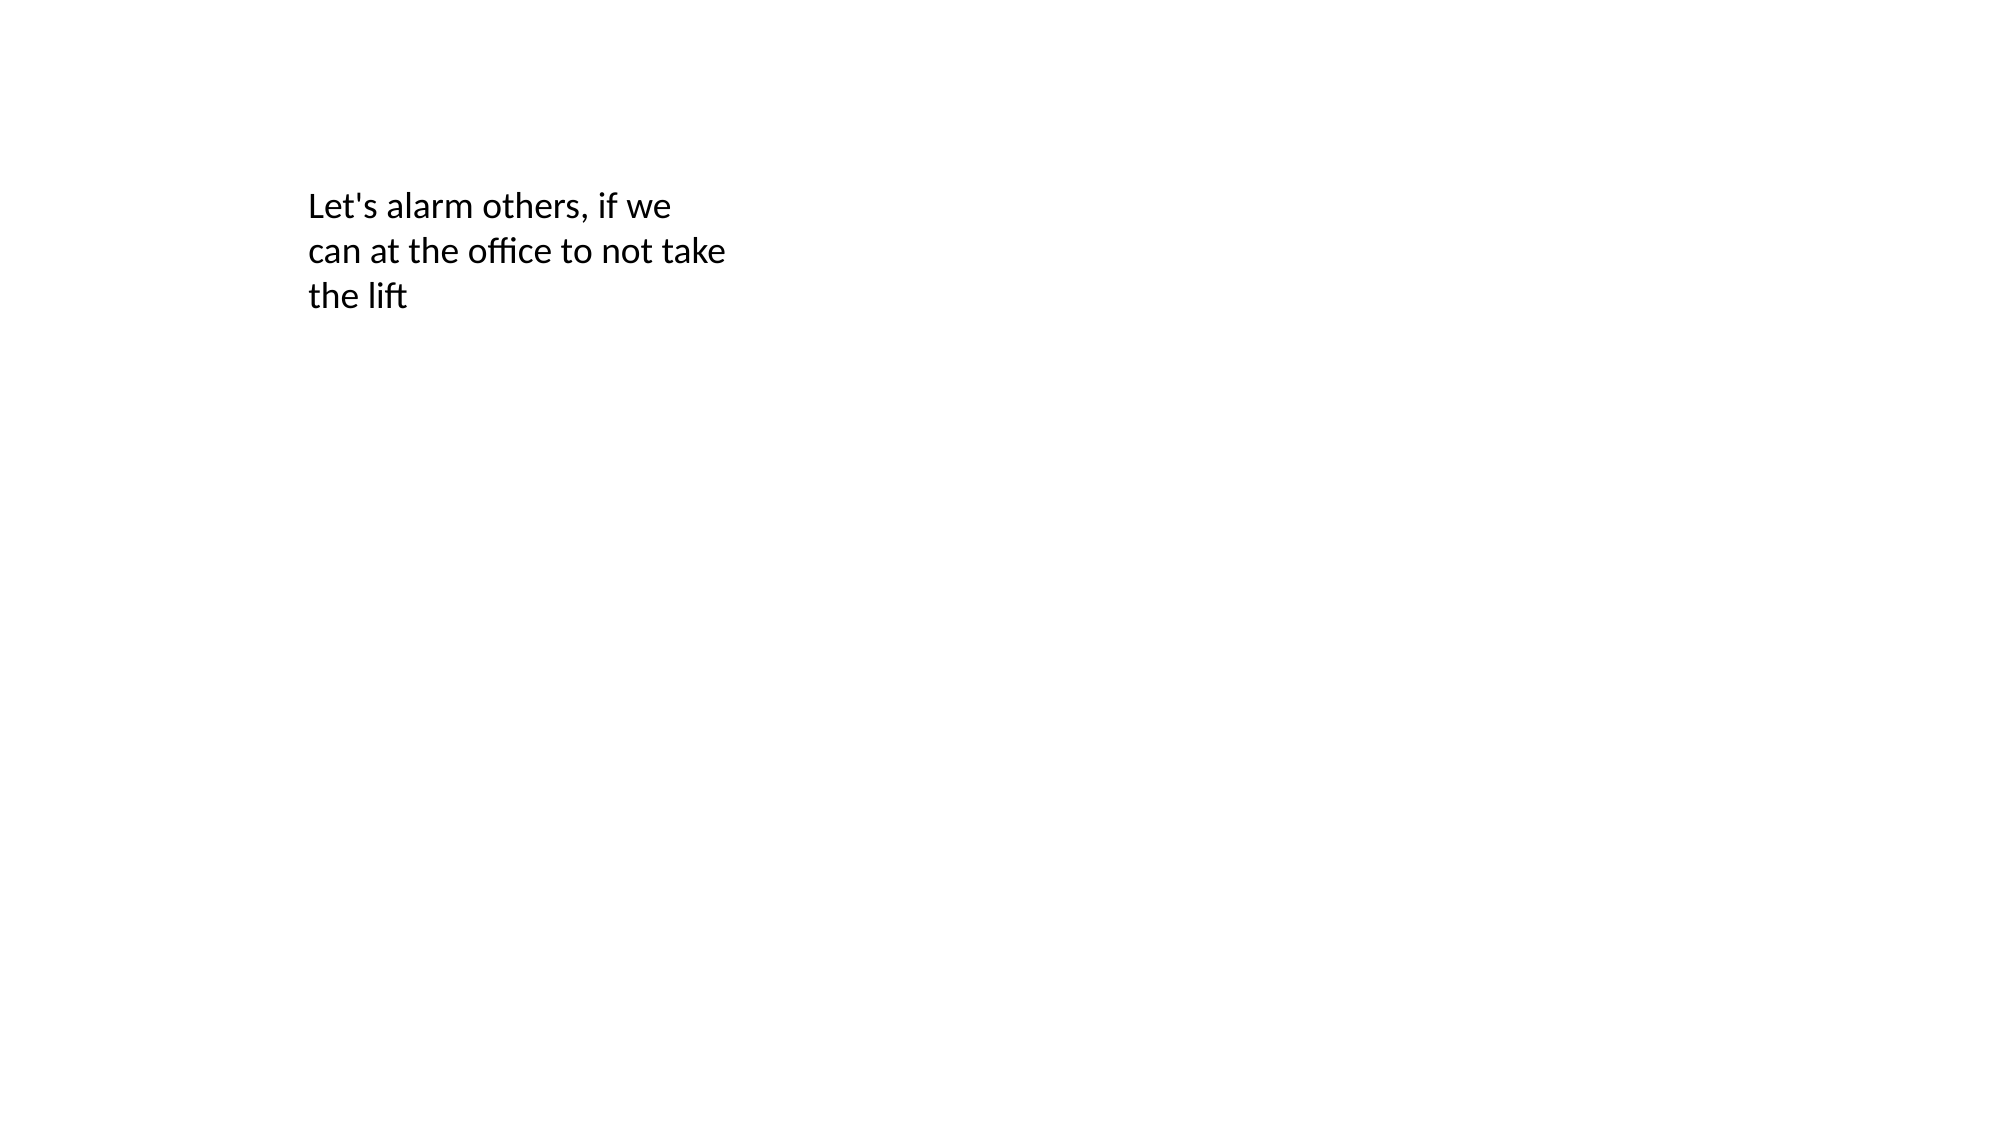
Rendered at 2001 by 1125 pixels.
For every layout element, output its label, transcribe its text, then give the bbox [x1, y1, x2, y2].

text_box Let's alarm others, if we can at the office to not take the lift [293, 173, 744, 324]
